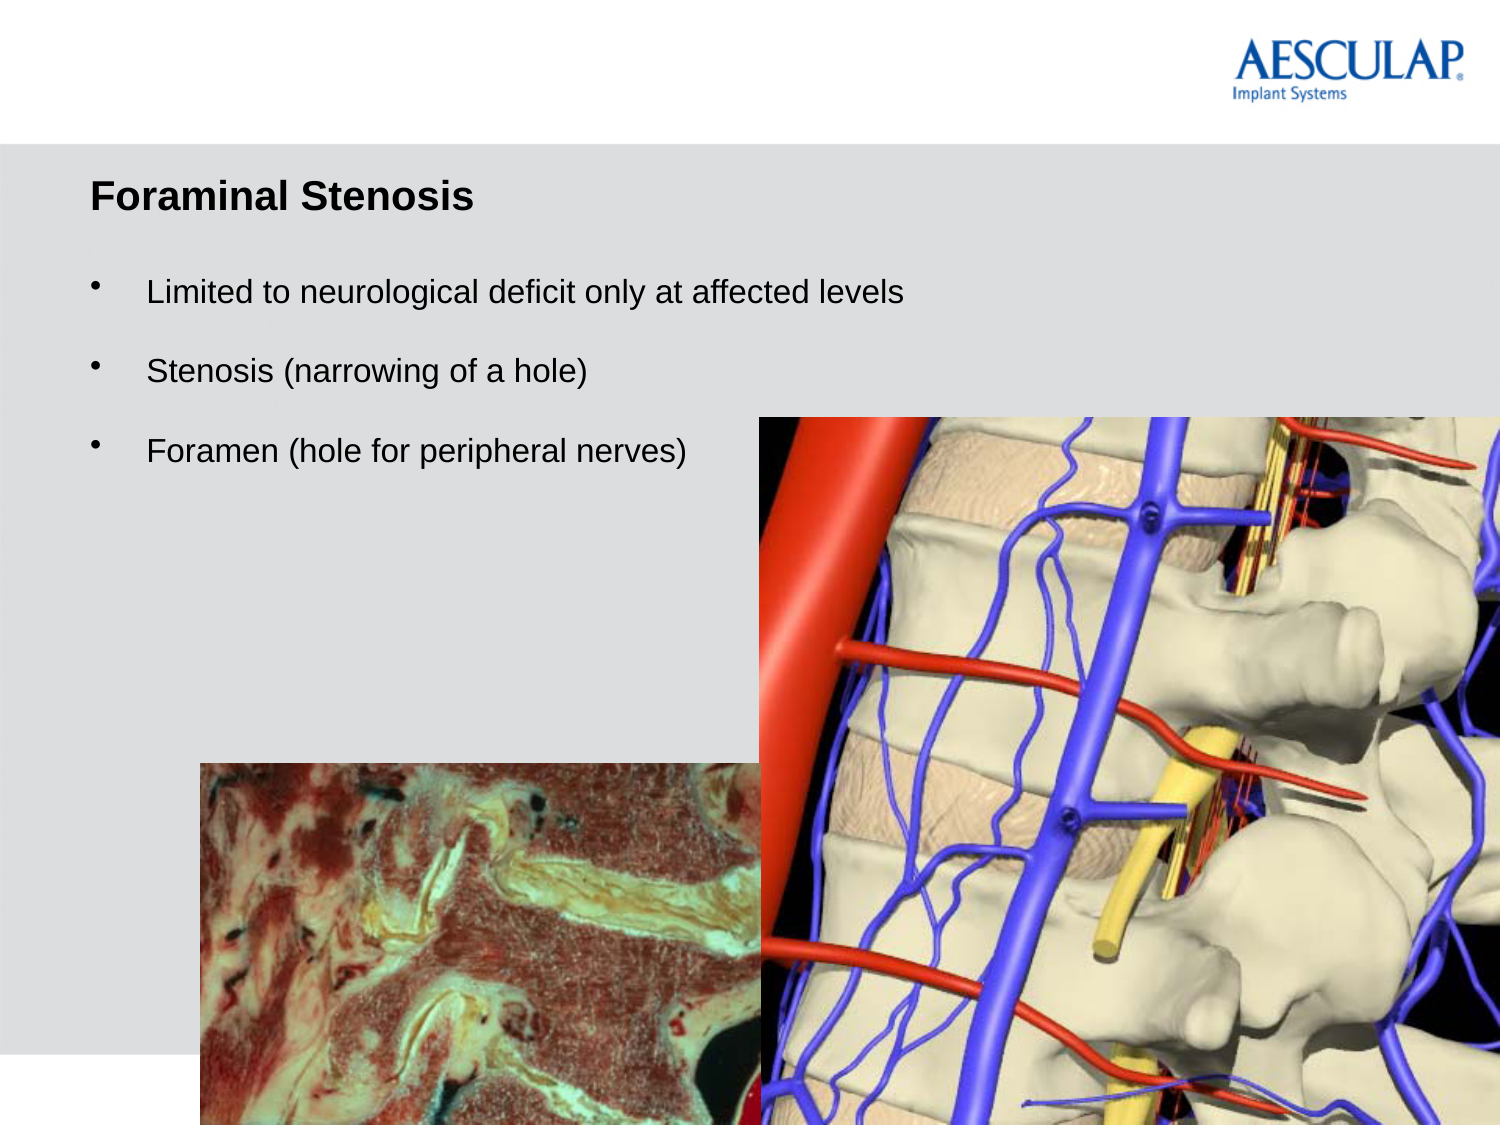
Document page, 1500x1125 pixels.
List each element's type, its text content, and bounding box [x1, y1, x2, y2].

list Limited to neurological deficit only at affected levels Stenosis (narrowing of a hole) Foramen (hole for peripheral nerves) [74, 262, 1426, 976]
title Foraminal Stenosis [74, 137, 1426, 251]
picture [0, 0, 1500, 1125]
